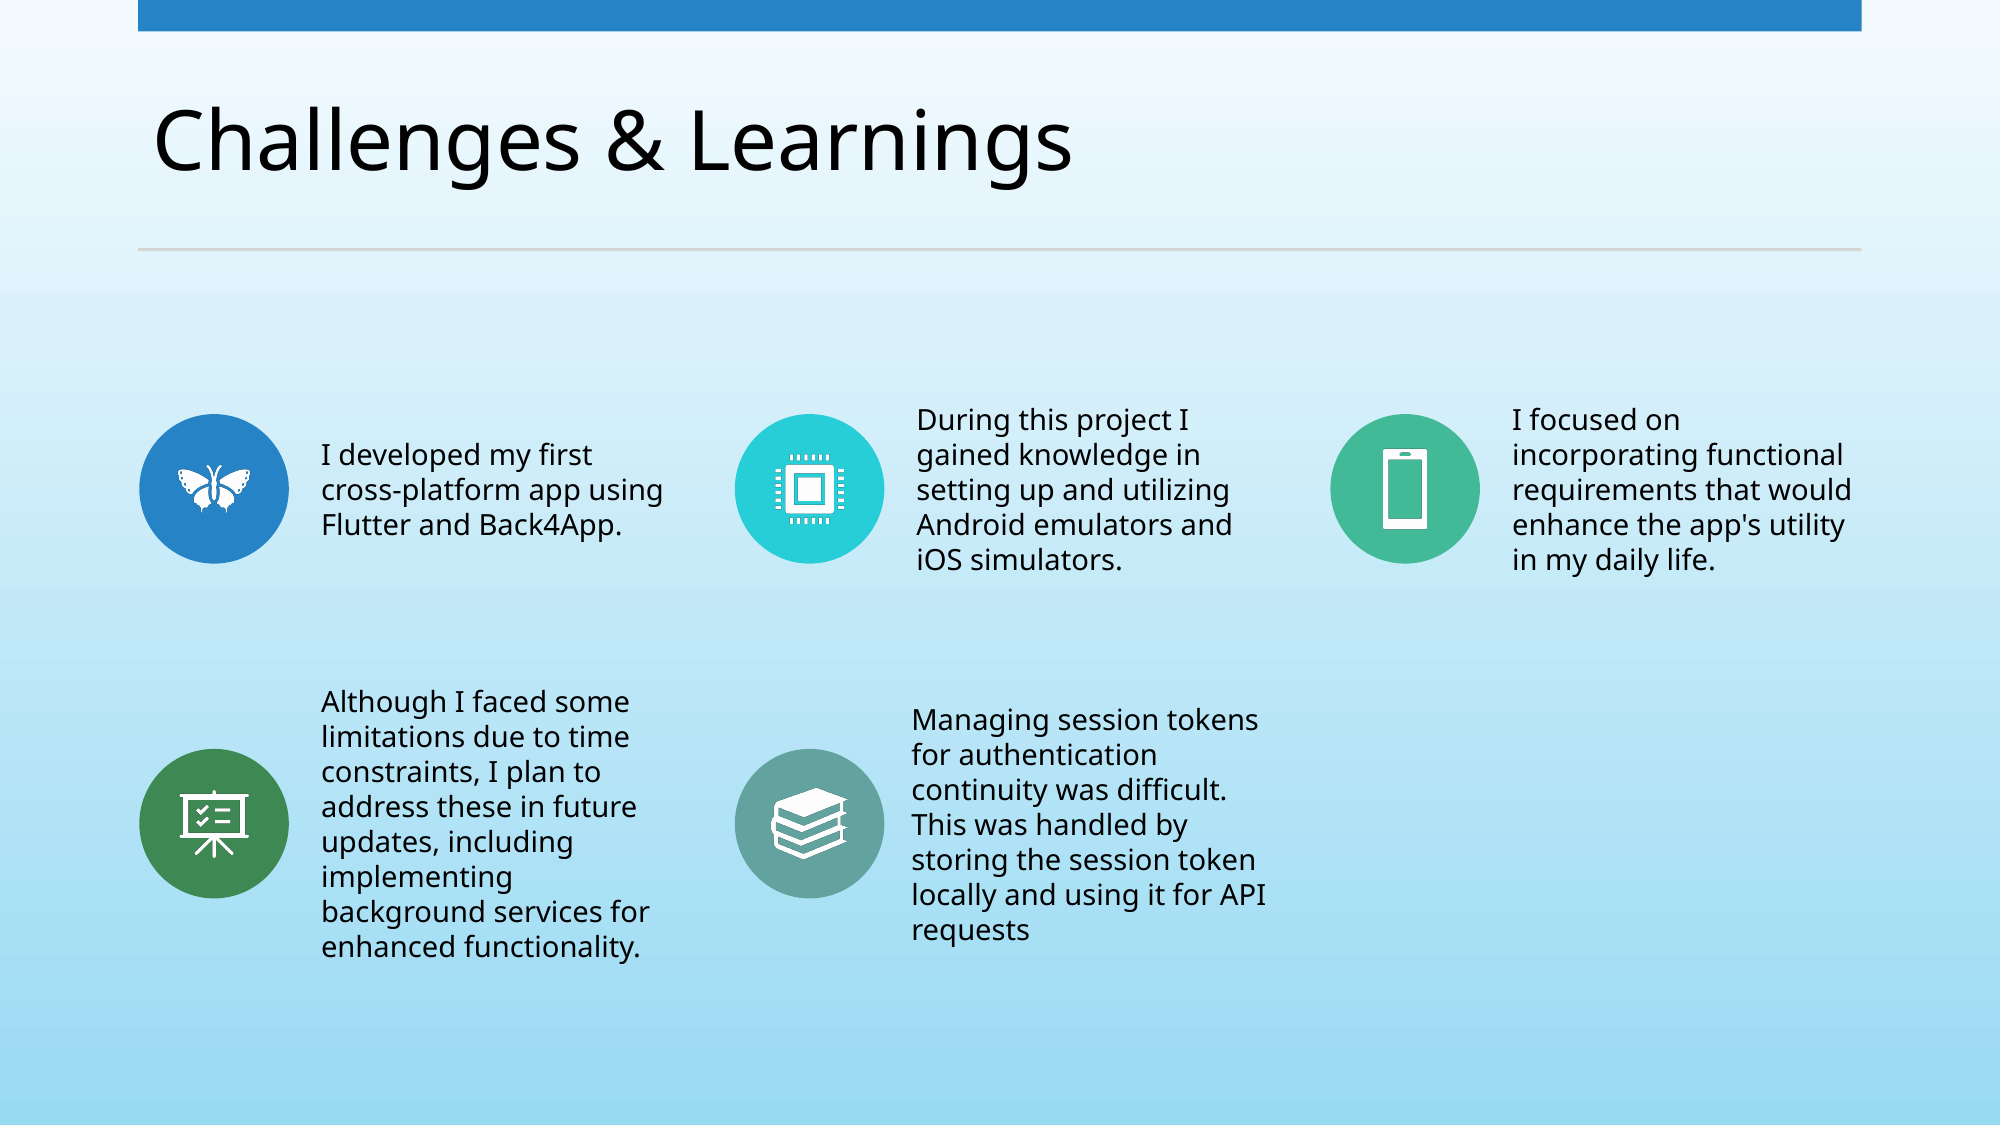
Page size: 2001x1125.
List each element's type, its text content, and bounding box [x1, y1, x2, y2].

title Challenges & Learnings [138, 54, 1862, 232]
text_box [0, 0, 2000, 1125]
text_box [137, 0, 1863, 33]
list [105, 346, 1899, 1035]
text_box [136, 247, 1863, 253]
